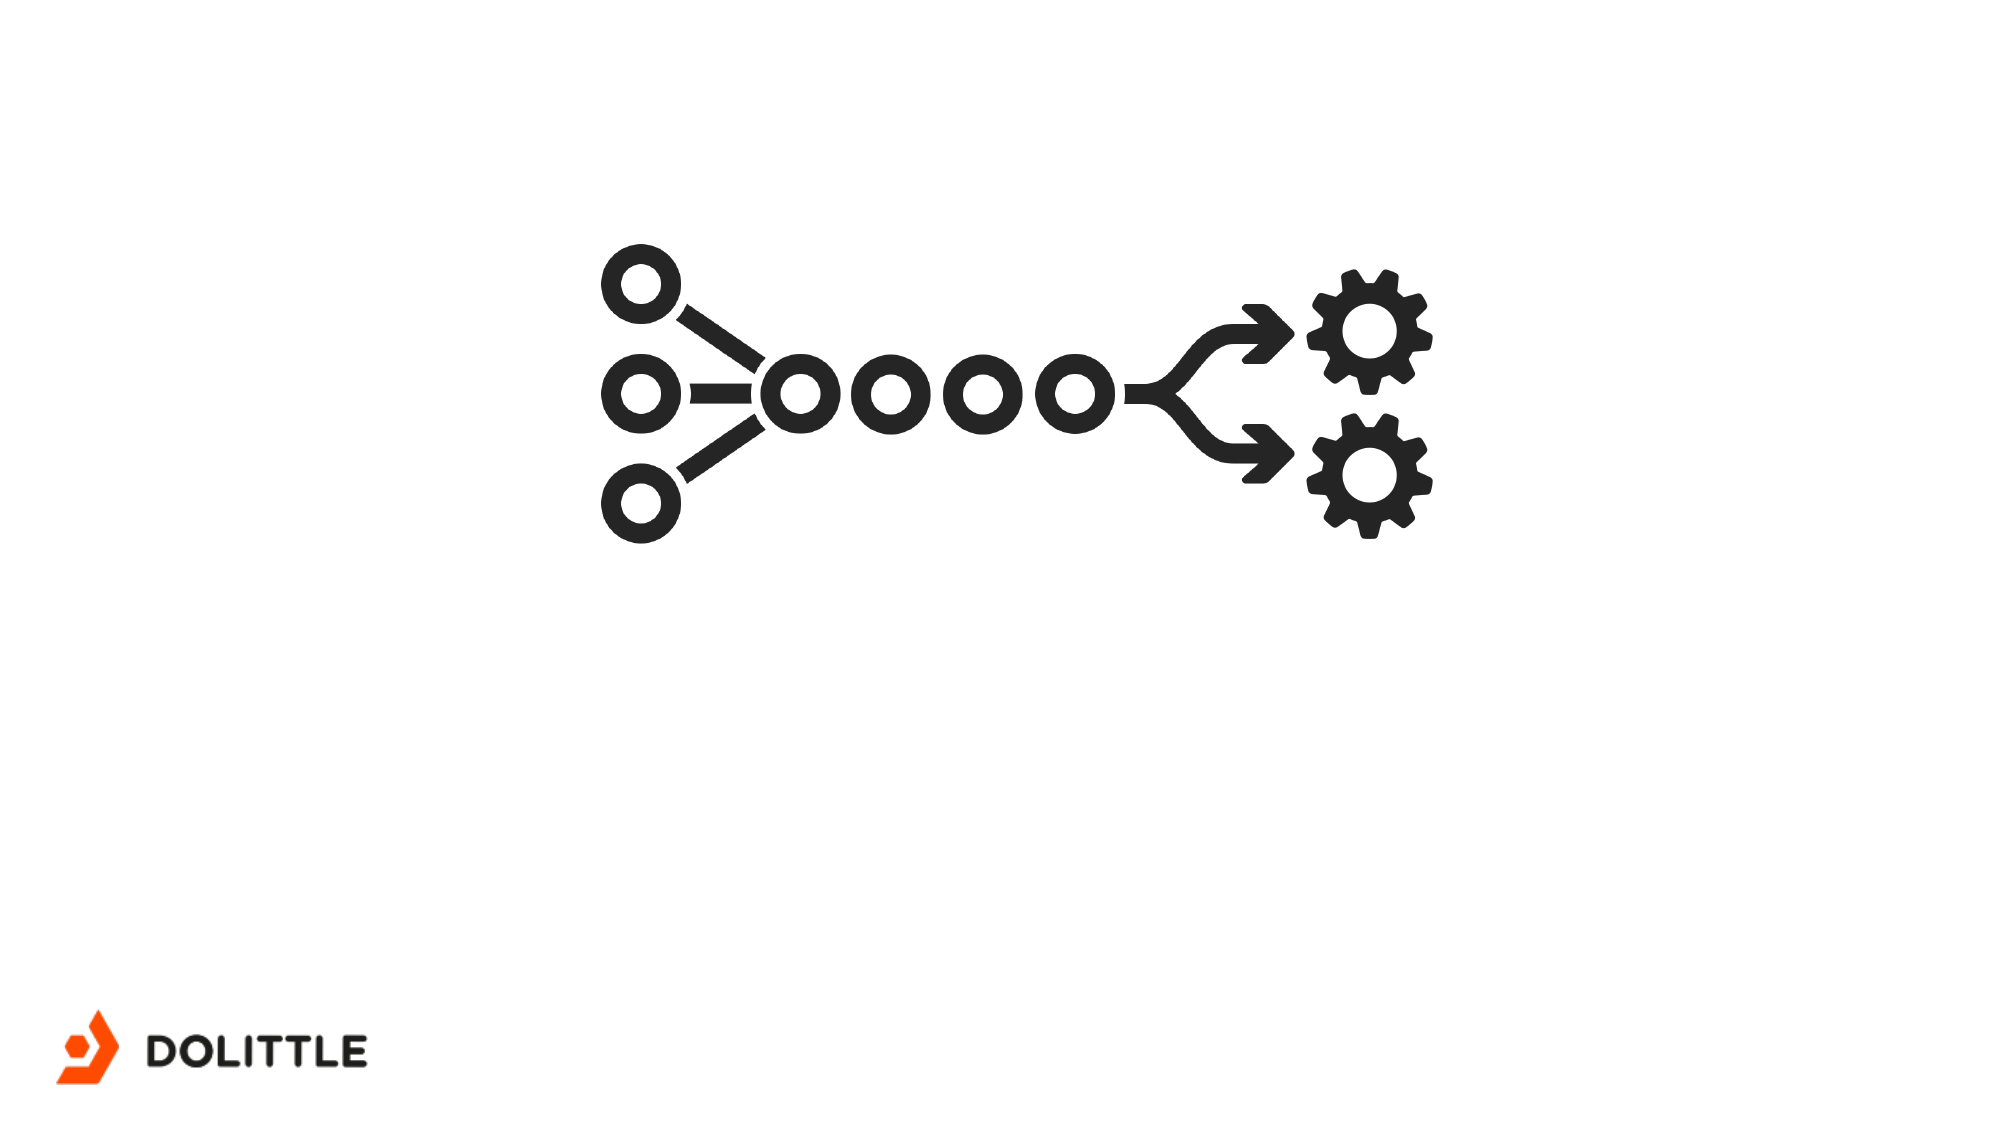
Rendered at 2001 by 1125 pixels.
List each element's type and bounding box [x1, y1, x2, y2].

picture [561, 234, 1442, 563]
